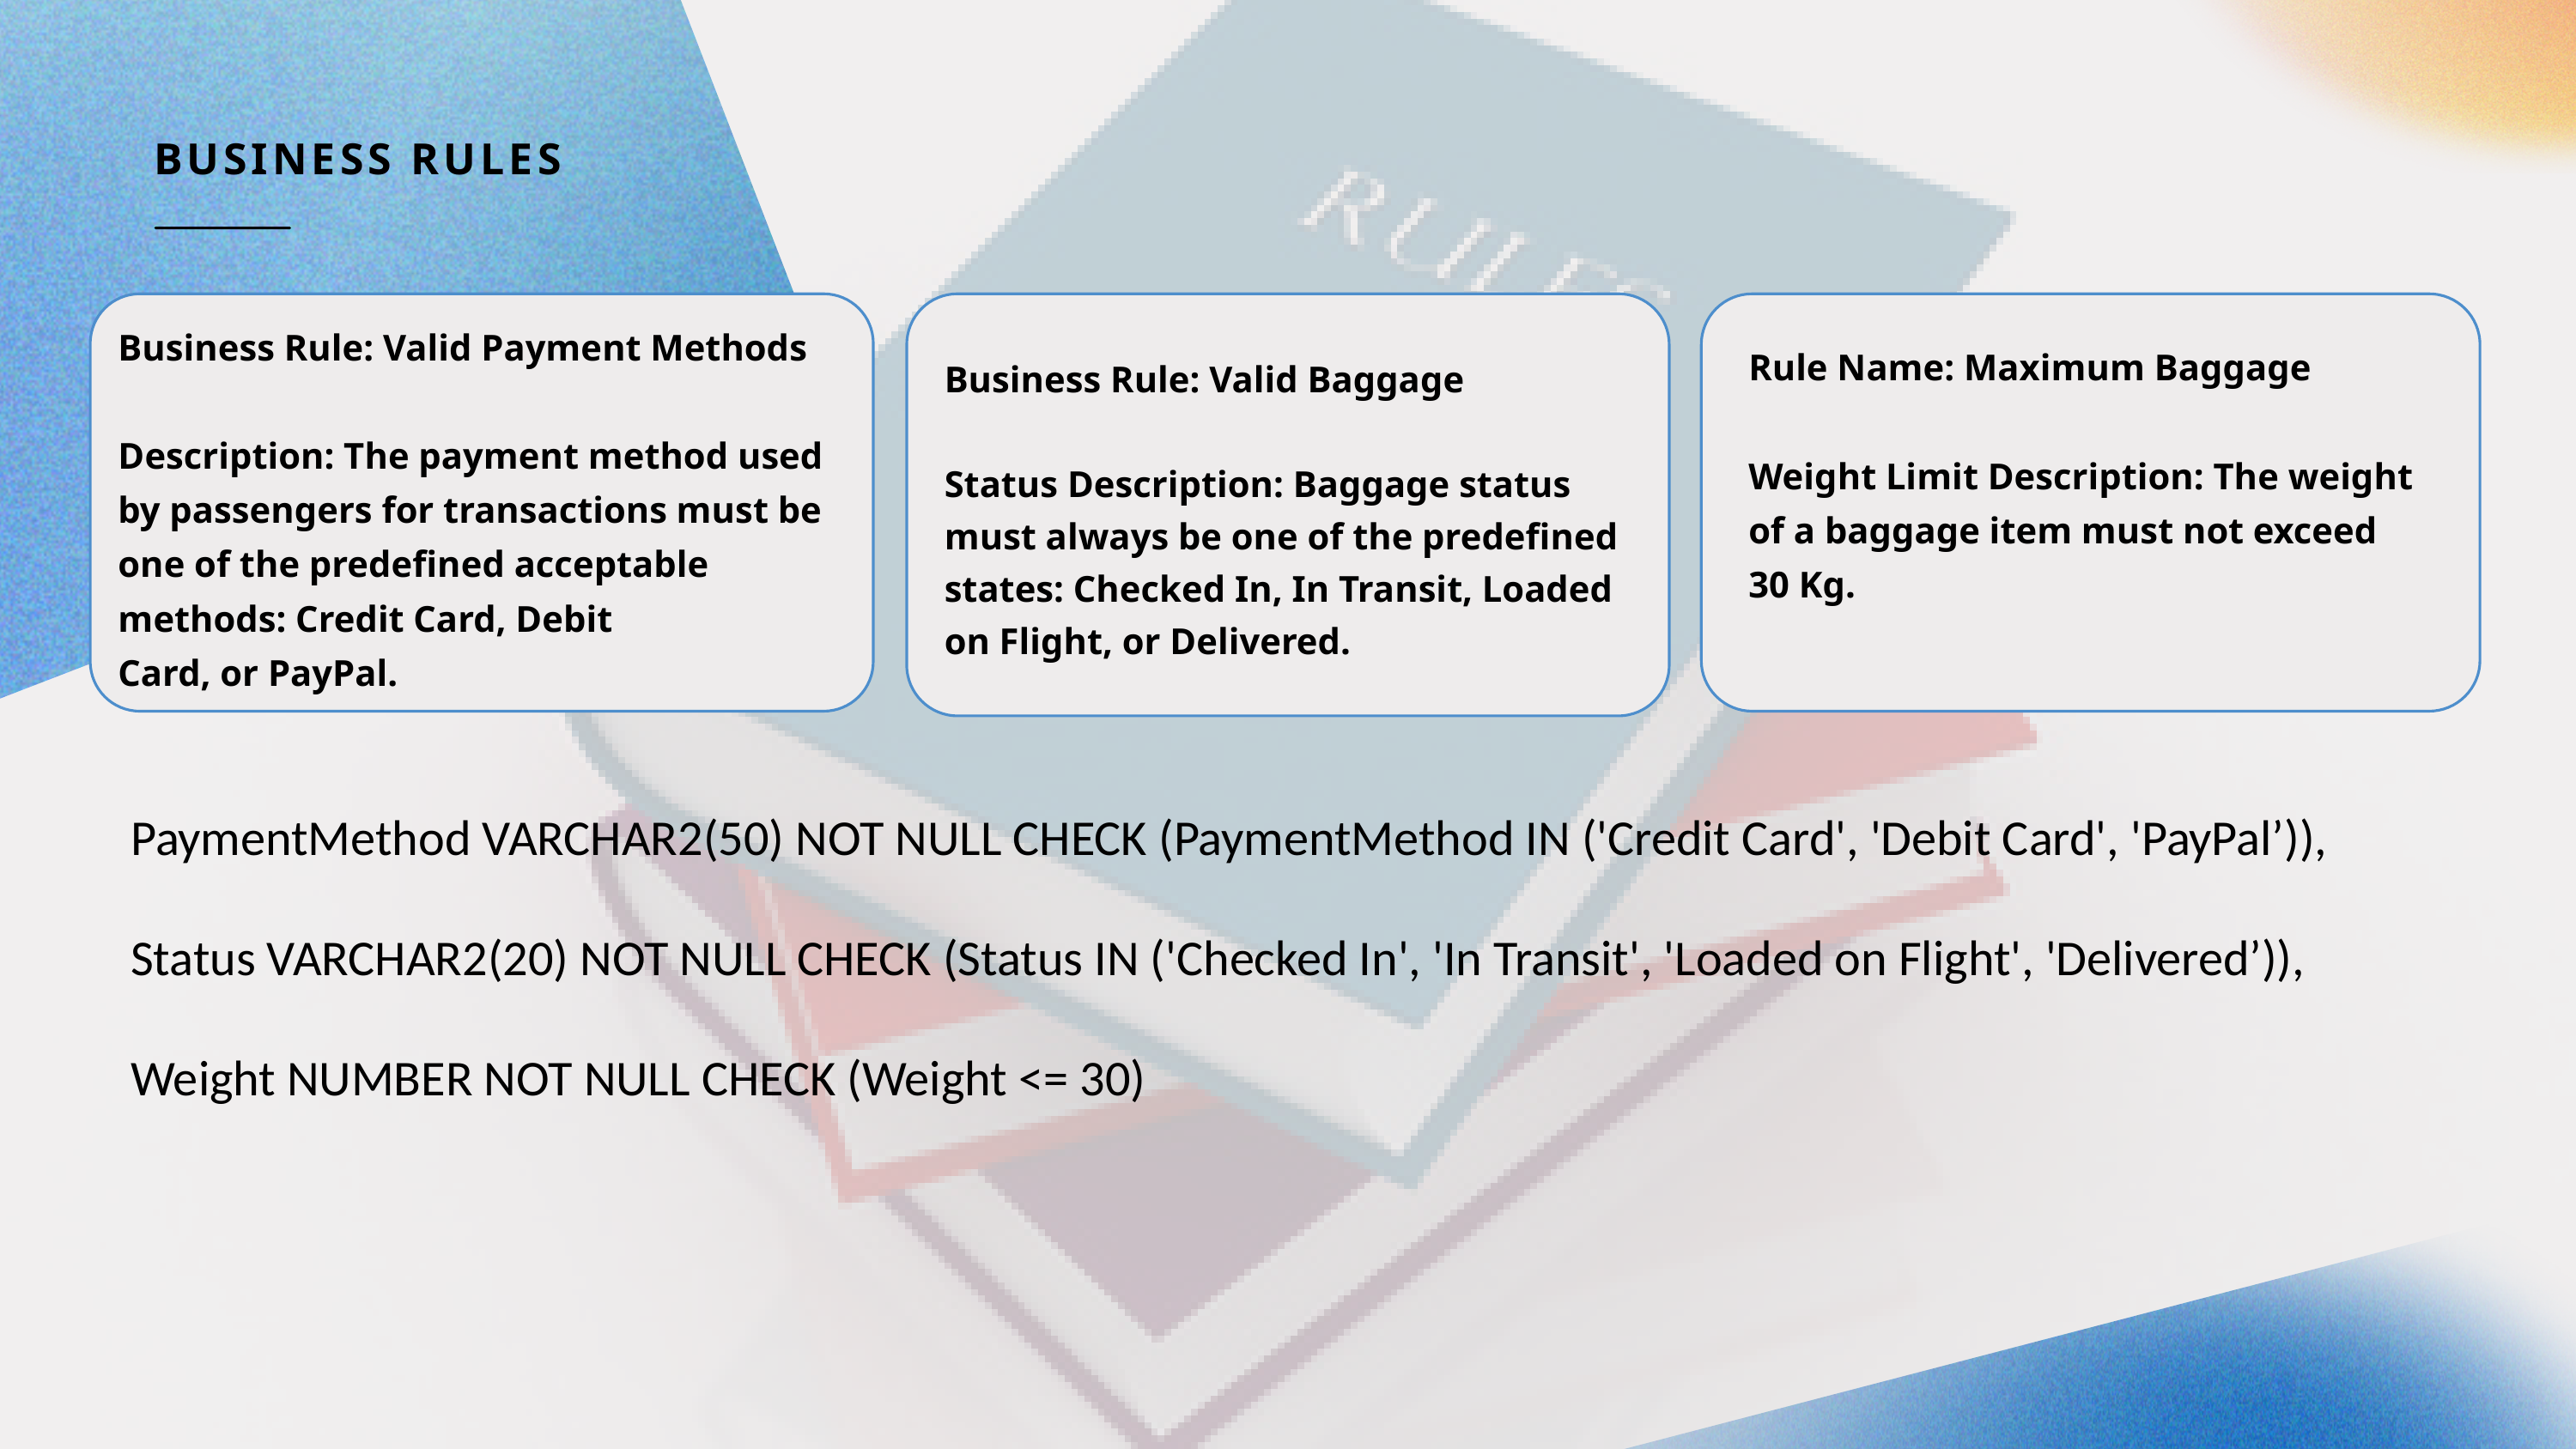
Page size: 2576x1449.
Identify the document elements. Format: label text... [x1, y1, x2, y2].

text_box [906, 293, 1670, 717]
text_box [89, 294, 874, 712]
text_box [0, 0, 2576, 1449]
text_box [1624, 1201, 2576, 1449]
text_box BUSINESS RULES [154, 131, 1395, 184]
text_box [0, 0, 794, 699]
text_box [1701, 294, 2481, 712]
text_box [2044, 0, 2576, 173]
text_box PaymentMethod VARCHAR2(50) NOT NULL CHECK (PaymentMethod IN ('Credit Card', 'Debit Card', 'PayPal’)), Status VARCHAR2(20) NOT NULL CHECK (Status IN ('Checked In', 'In Transit', 'Loaded on Flight', 'Delivered’)), Weight NUMBER NOT NULL CHECK (Weight <= 30) [118, 799, 2481, 1113]
